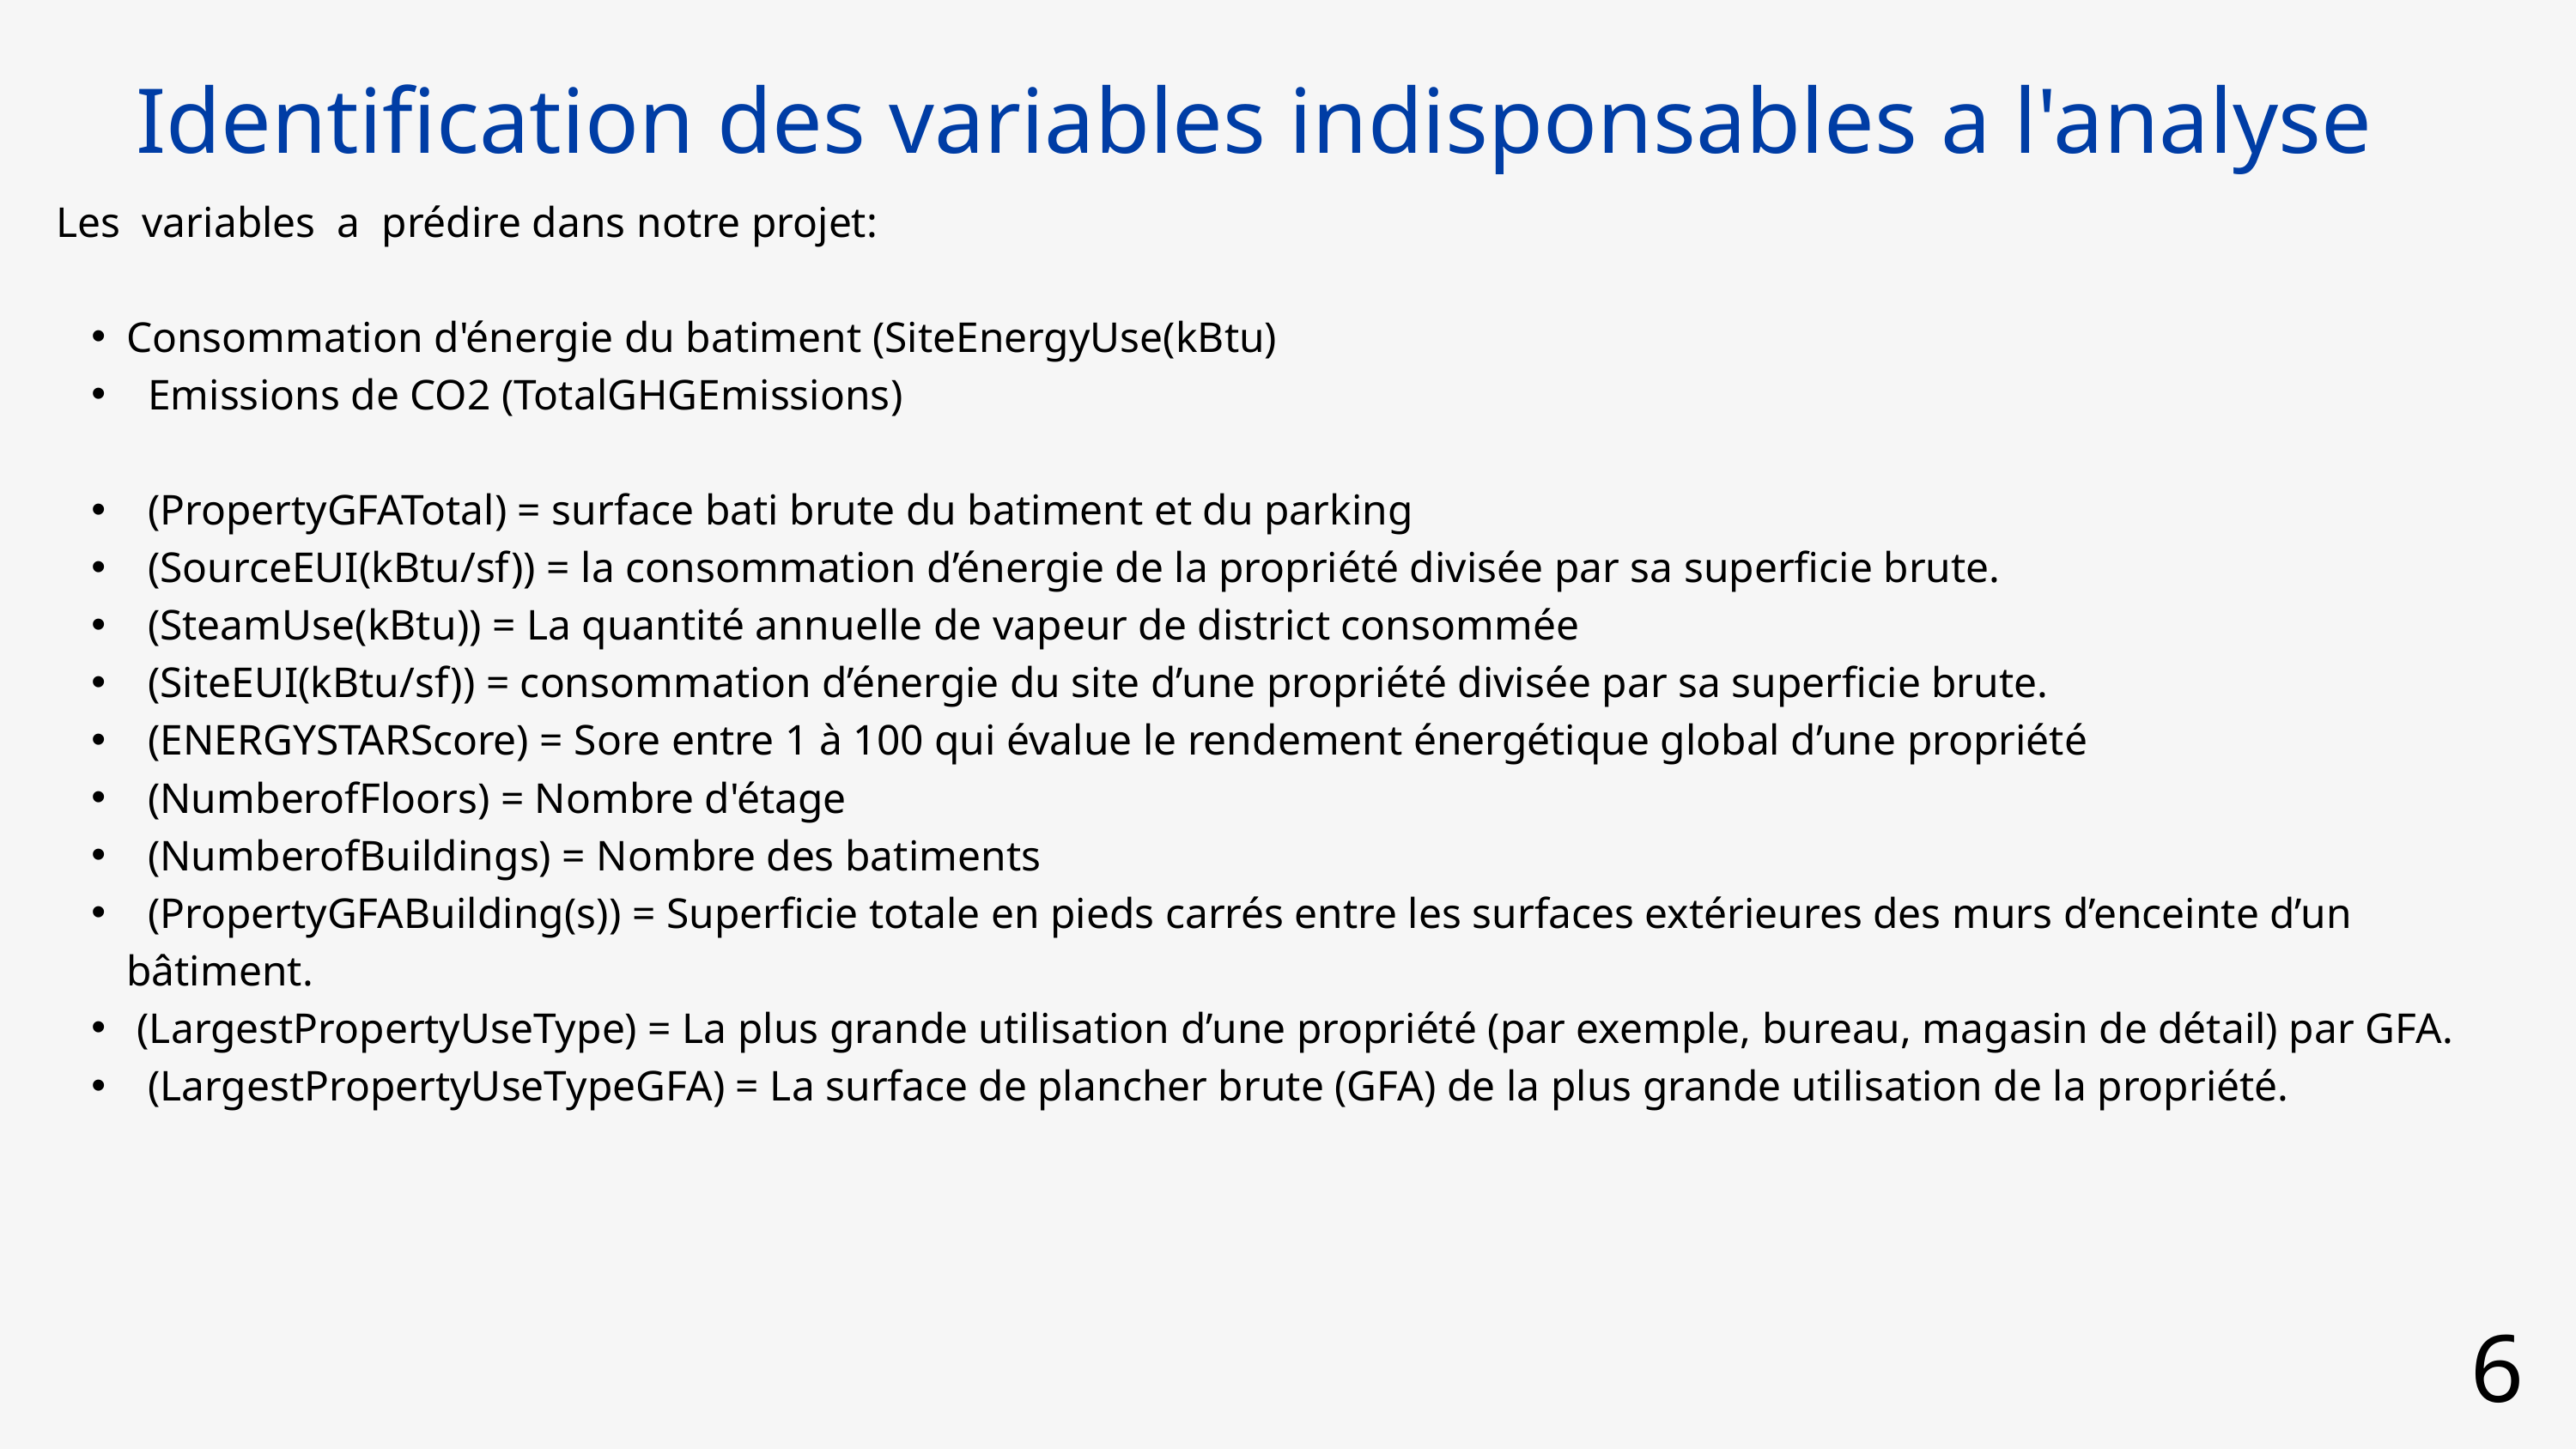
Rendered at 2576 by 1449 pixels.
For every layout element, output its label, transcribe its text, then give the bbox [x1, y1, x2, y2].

text_box 6 [2470, 1290, 2524, 1421]
text_box Les variables a prédire dans notre projet: Consommation d'énergie du batiment (SiteEnergyUse(kBtu) Emissions de CO2 (TotalGHGEmissions) (PropertyGFATotal) = surface bati brute du batiment et du parking (SourceEUI(kBtu/sf)) = la consommation d’énergie de la propriété divisée par sa superficie brute. (SteamUse(kBtu)) = La quantité annuelle de vapeur de district consommée (SiteEUI(kBtu/sf)) = consommation d’énergie du site d’une propriété divisée par sa superficie brute. (ENERGYSTARScore) = Sore entre 1 à 100 qui évalue le rendement énergétique global d’une propriété (NumberofFloors) = Nombre d'étage (NumberofBuildings) = Nombre des batiments (PropertyGFABuilding(s)) = Superficie totale en pieds carrés entre les surfaces extérieures des murs d’enceinte d’un bâtiment. (LargestPropertyUseType) = La plus grande utilisation d’une propriété (par exemple, bureau, magasin de détail) par GFA. (LargestPropertyUseTypeGFA) = La surface de plancher brute (GFA) de la plus grande utilisation de la propriété. [56, 187, 2524, 1110]
text_box Identification des variables indisponsables a l'analyse [56, 45, 2453, 171]
